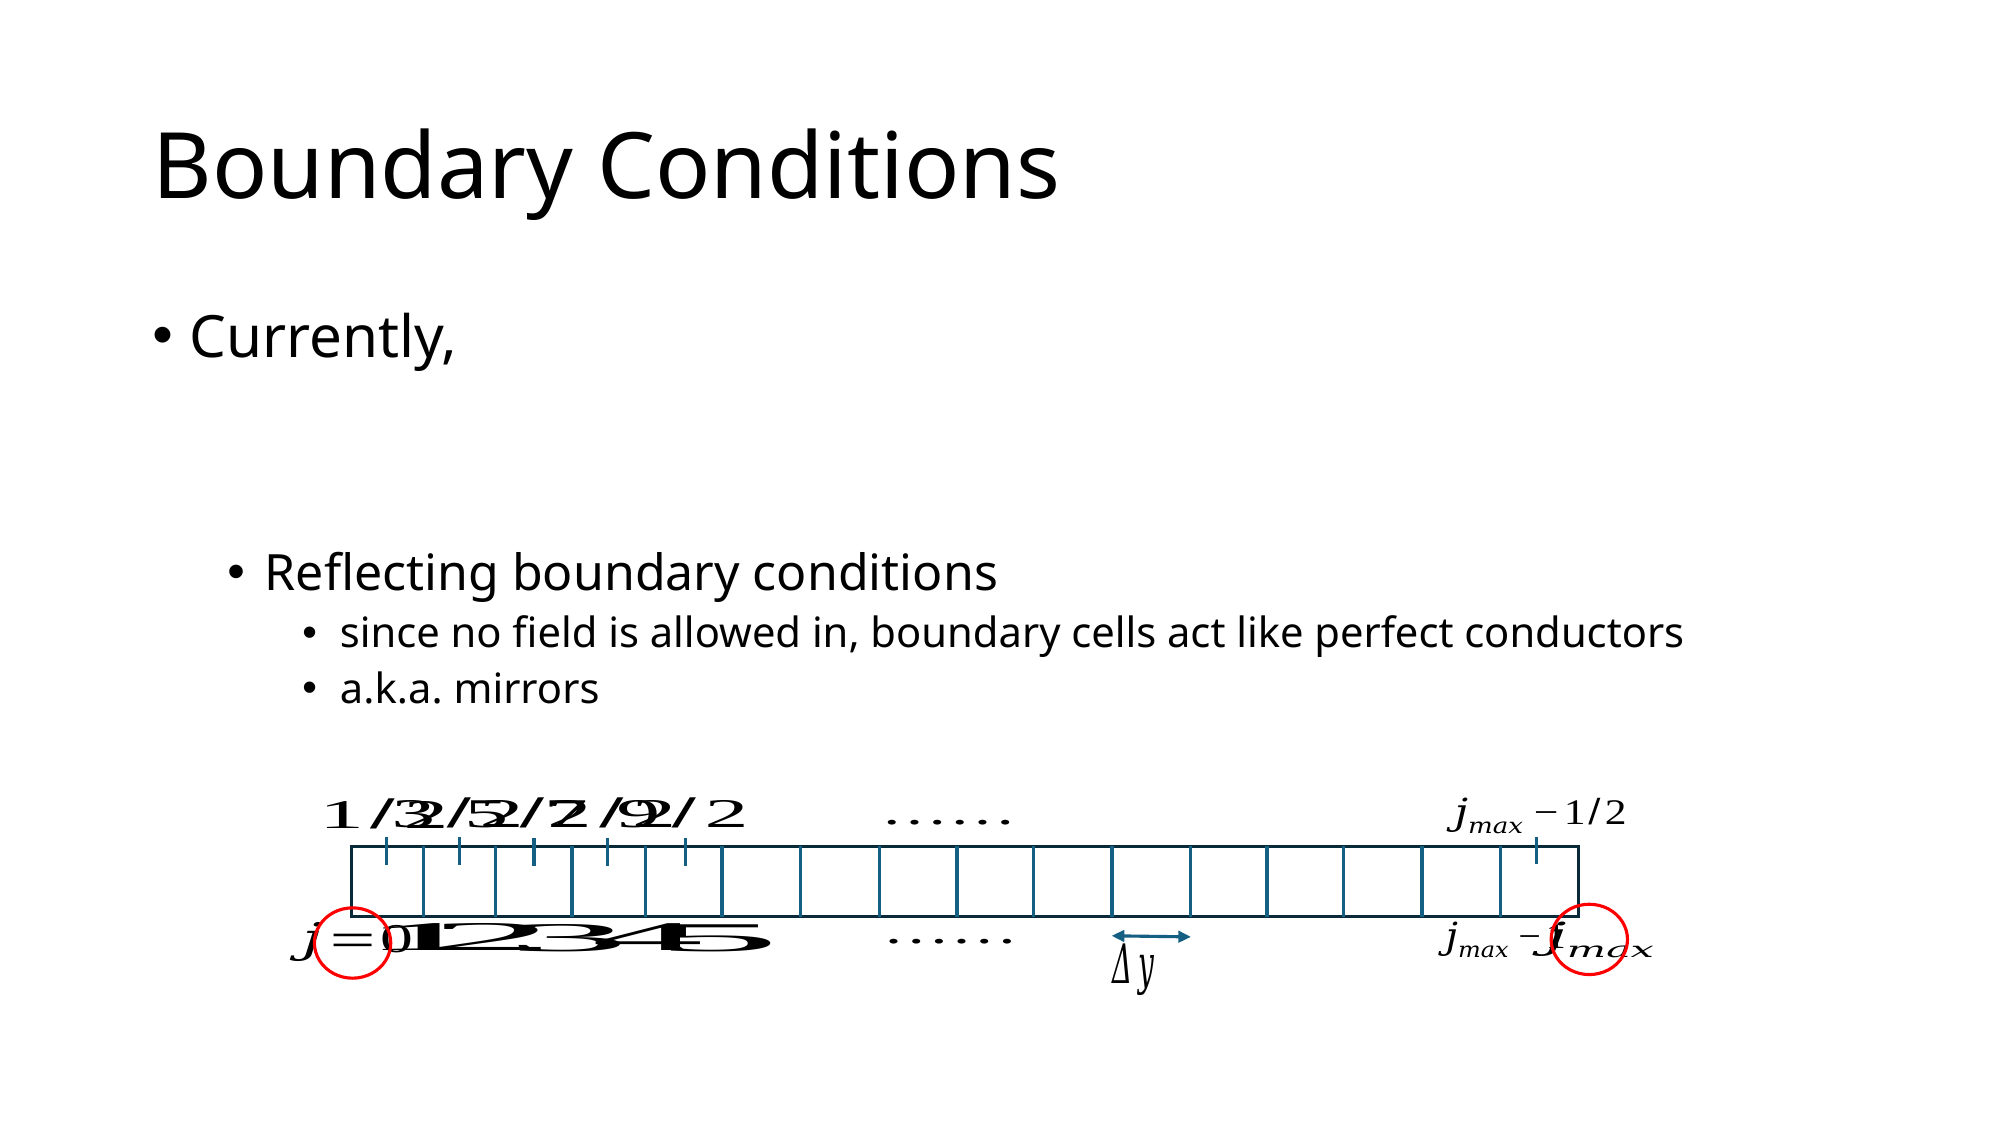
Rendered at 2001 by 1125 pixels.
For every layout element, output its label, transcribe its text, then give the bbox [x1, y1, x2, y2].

text_box [350, 845, 422, 918]
text_box [1192, 845, 1266, 918]
text_box [312, 906, 393, 980]
text_box [881, 845, 956, 918]
text_box [424, 845, 495, 918]
text_box [647, 845, 721, 918]
text_box [1549, 902, 1630, 977]
text_box [1268, 845, 1342, 918]
text_box [723, 845, 800, 918]
text_box [1034, 845, 1111, 918]
text_box [958, 845, 1032, 918]
text_box [497, 845, 571, 918]
title Boundary Conditions [137, 59, 1863, 278]
text_box [573, 845, 645, 918]
text_box [1502, 845, 1580, 918]
text_box [1344, 845, 1421, 918]
text_box [802, 845, 878, 918]
text_box [1423, 845, 1500, 918]
text_box [1113, 845, 1190, 918]
